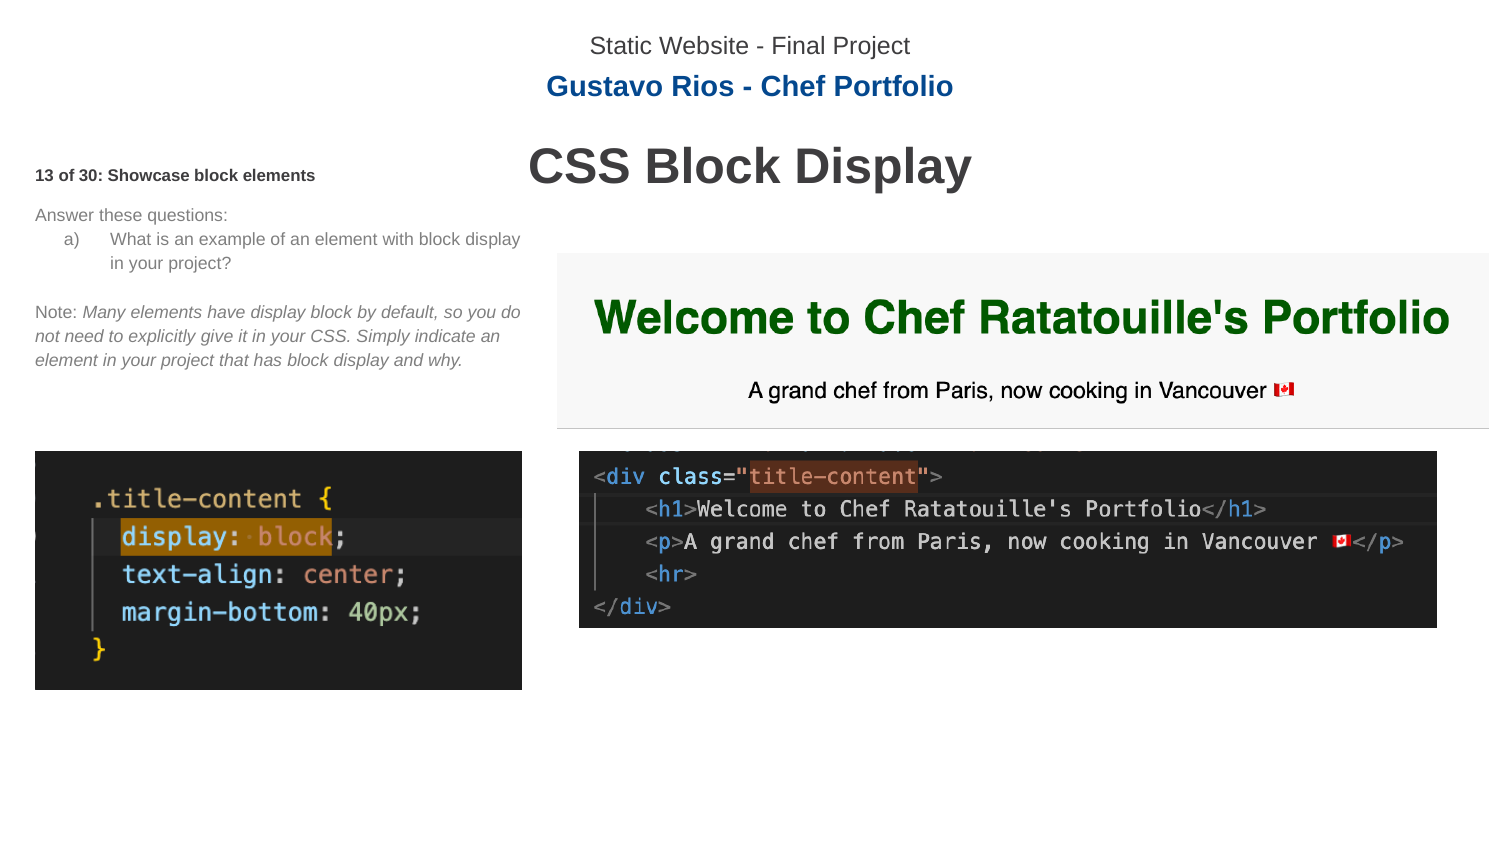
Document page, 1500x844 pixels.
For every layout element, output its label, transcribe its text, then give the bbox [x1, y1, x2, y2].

text_box Gustavo Rios - Chef Portfolio [298, 55, 1202, 109]
text_box CSS Block Display [298, 117, 1202, 186]
text_box 13 of 30: Showcase block elements [20, 154, 538, 192]
picture [35, 451, 522, 690]
text_box Static Website - Final Project [298, 18, 1202, 55]
picture [556, 253, 1489, 429]
picture [579, 451, 1437, 628]
text_box Answer these questions: What is an example of an element with block display in your project? Note: Many elements have display block by default, so you do not need to explicitly give it in your CSS. Simply indicate an element in your project that has block display and why. [20, 192, 538, 413]
